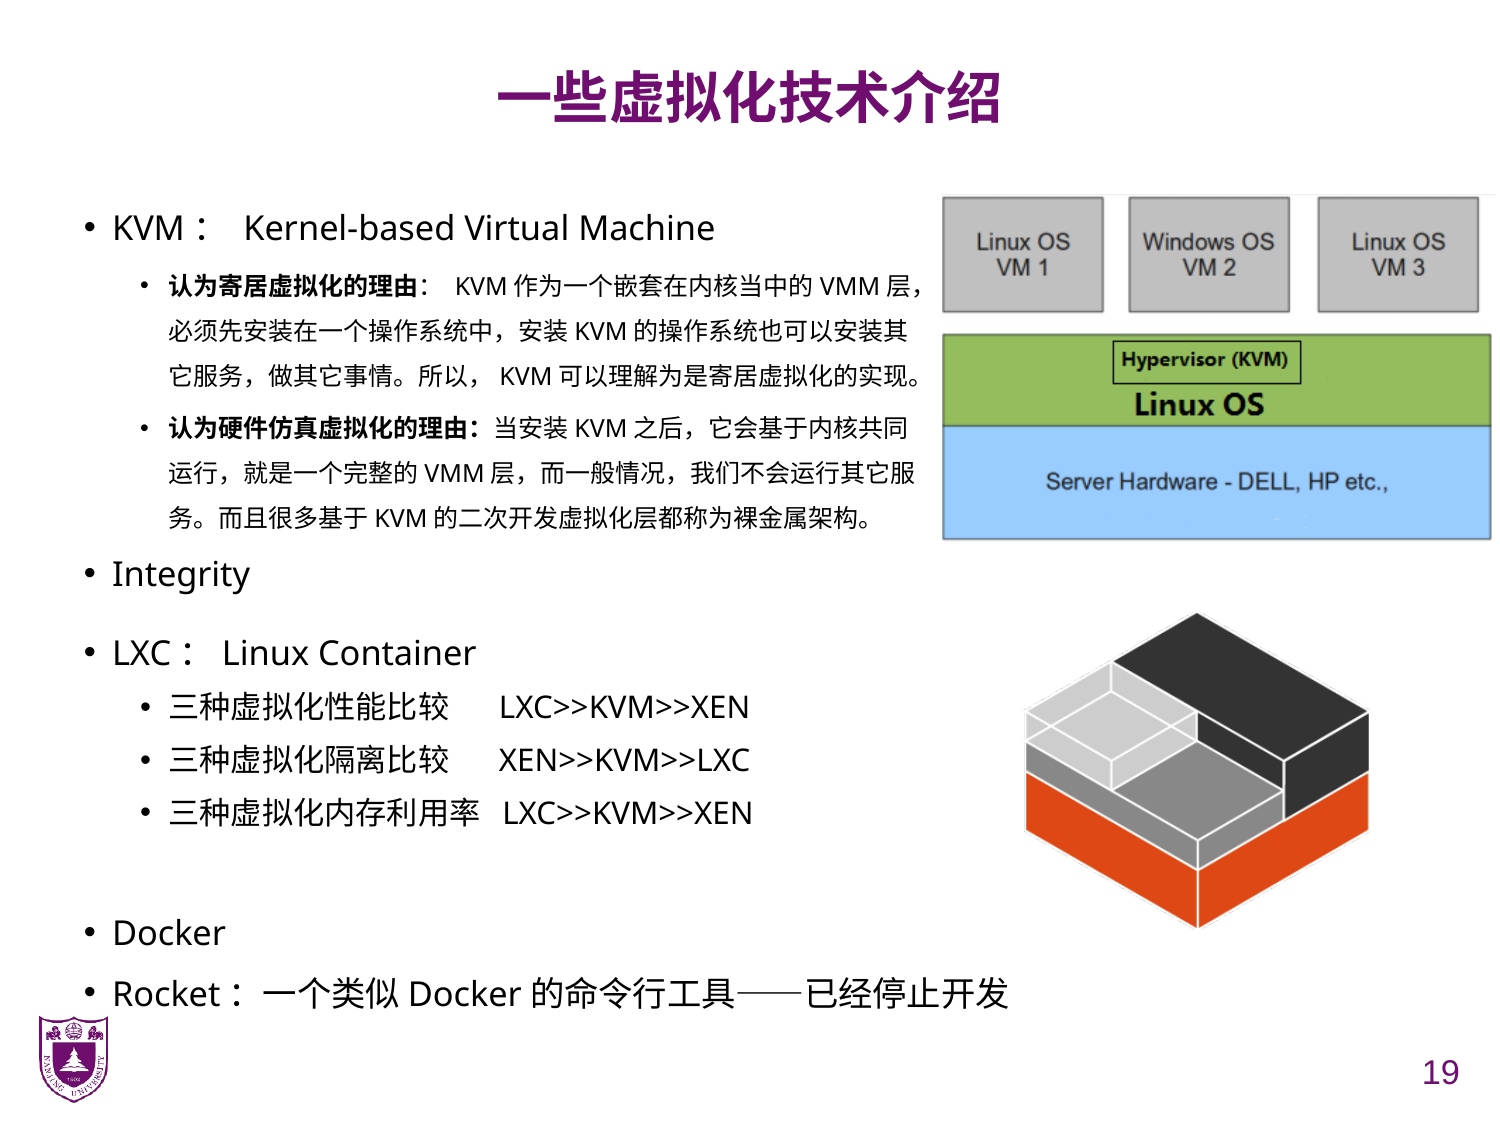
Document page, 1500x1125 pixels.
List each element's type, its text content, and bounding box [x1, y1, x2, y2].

title 一些虚拟化技术介绍 [68, 47, 1431, 154]
text_box LXC：Linux Container 三种虚拟化性能比较 LXC>>KVM>>XEN 三种虚拟化隔离比较 XEN>>KVM>>LXC 三种虚拟化内存利用率 LXC>>KVM>>XEN Docker Rocket：一个类似Docker的命令行工具——已经停止开发 [68, 619, 1431, 1097]
picture [39, 1016, 108, 1103]
picture [1023, 610, 1371, 930]
slide_number 19 [1431, 1047, 1475, 1095]
list KVM： Kernel-based Virtual Machine 认为寄居虚拟化的理由： KVM作为一个嵌套在内核当中的VMM层，必须先安装在一个操作系统中，安装KVM的操作系统也可以安装其它服务，做其它事情。所以，KVM可以理解为是寄居虚拟化的实现。 认为硬件仿真虚拟化的理由：当安装KVM之后，它会基于内核共同运行，就是一个完整的VMM层，而一般情况，我们不会运行其它服务。而且很多基于KVM的二次开发虚拟化层都称为裸金属架构。 Integrity [68, 194, 942, 619]
picture [941, 194, 1496, 544]
